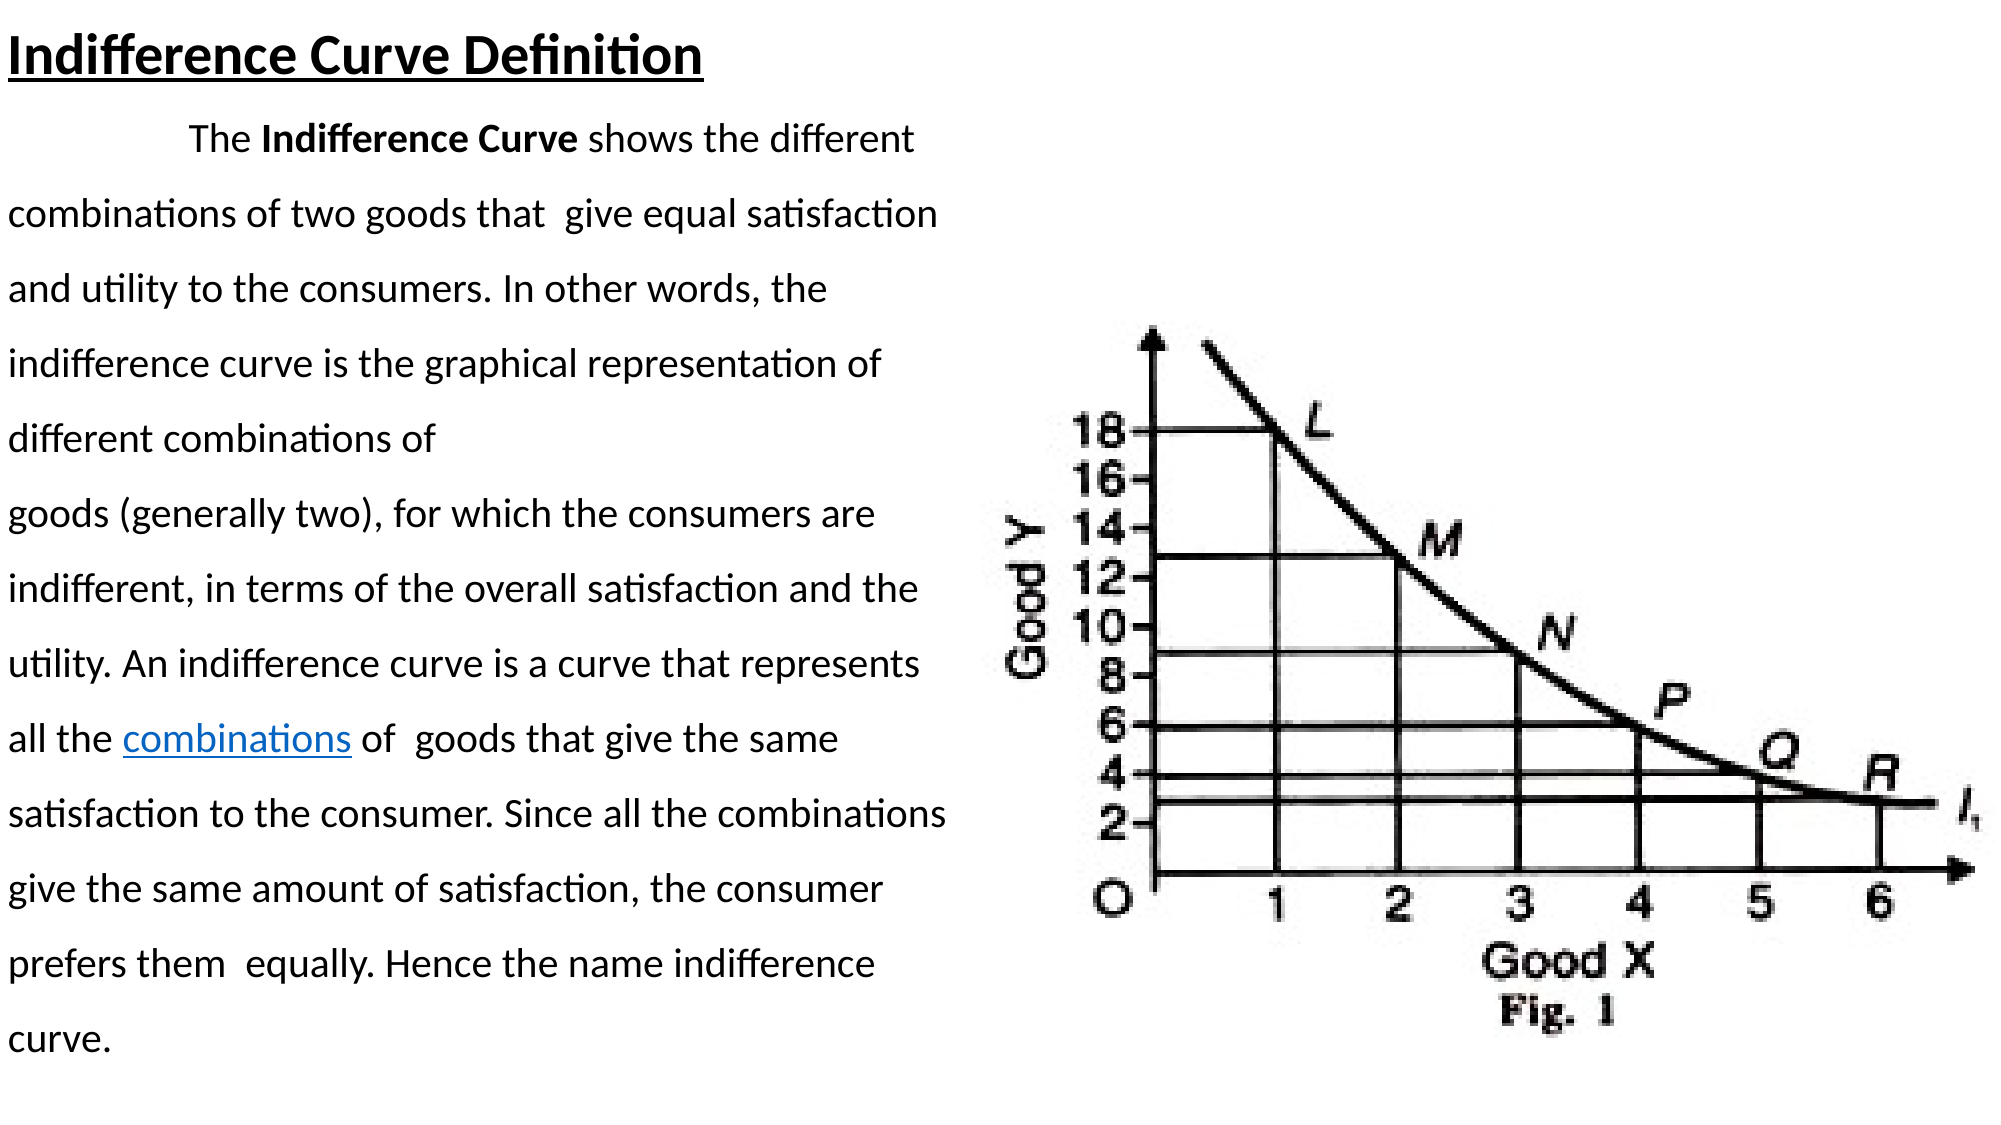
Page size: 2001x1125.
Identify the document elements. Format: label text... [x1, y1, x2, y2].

picture [981, 292, 1996, 1038]
text_box Indifference Curve Definition The Indifference Curve shows the different combinations of two goods that give equal satisfaction and utility to the consumers. In other words, the indifference curve is the graphical representation of different combinations of goods (generally two), for which the consumers are indifferent, in terms of the overall satisfaction and the utility. An indifference curve is a curve that represents all the combinations of goods that give the same satisfaction to the consumer. Since all the combinations give the same amount of satisfaction, the consumer prefers them equally. Hence the name indifference curve. [0, 8, 982, 1119]
